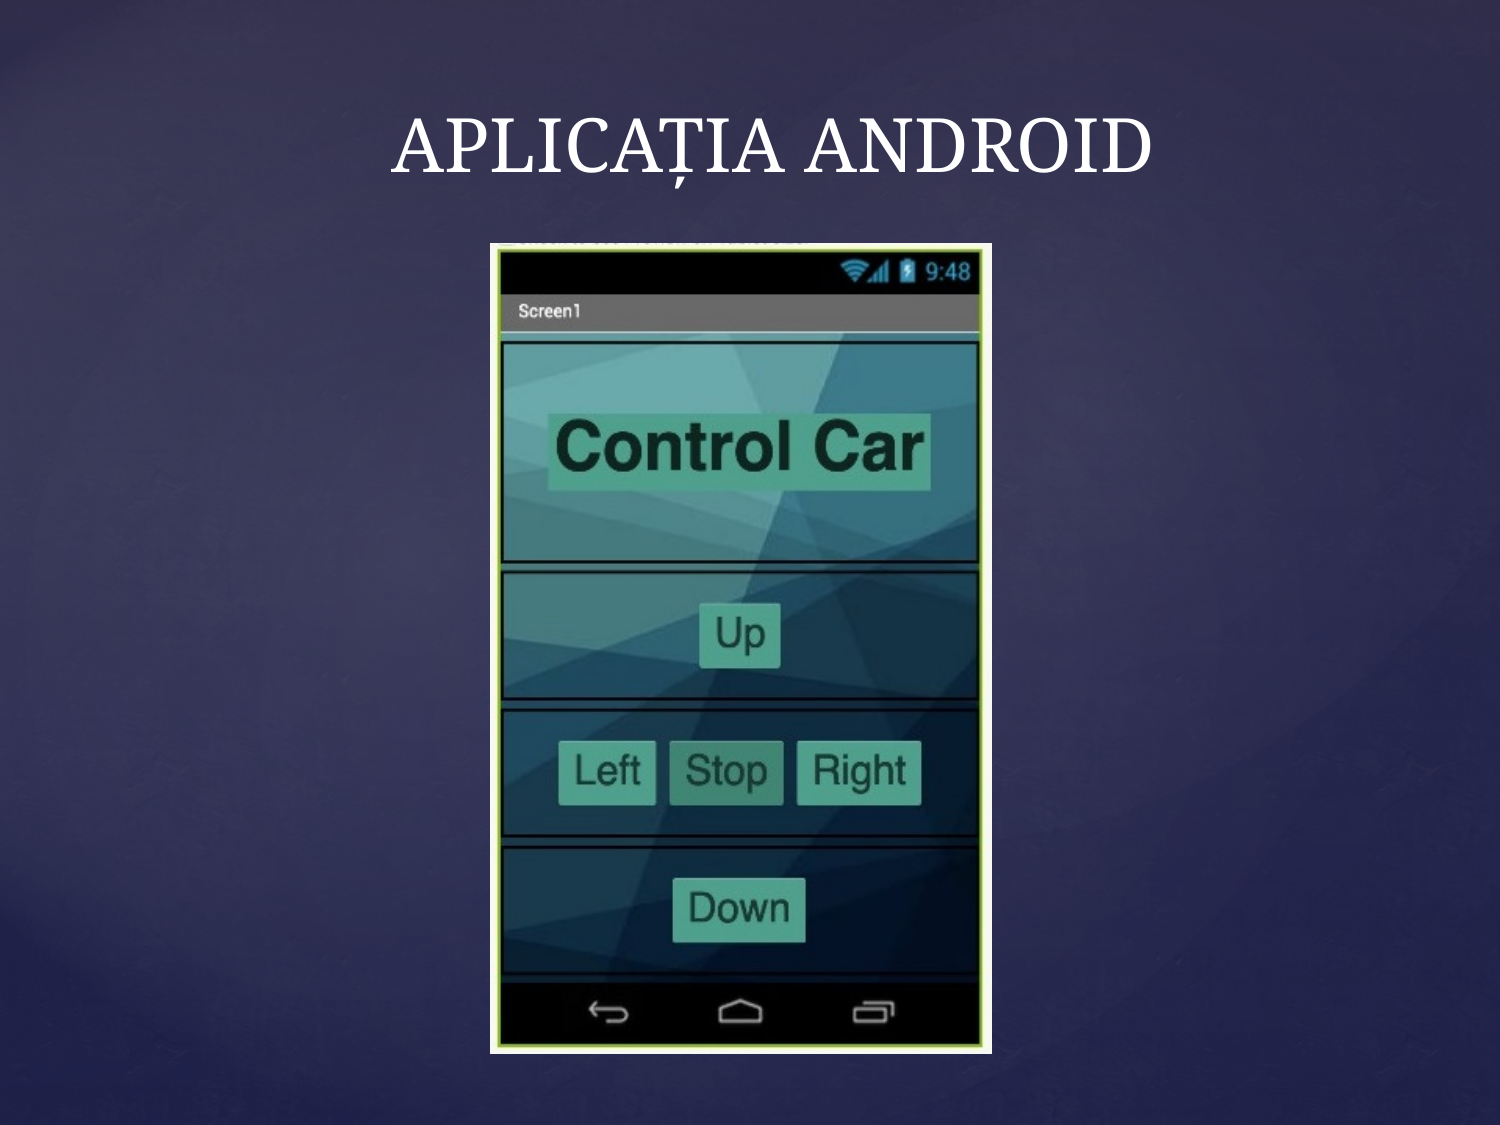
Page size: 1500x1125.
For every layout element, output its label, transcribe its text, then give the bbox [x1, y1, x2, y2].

text_box APLICAȚIA ANDROID [147, 89, 1400, 195]
picture [489, 243, 993, 1054]
